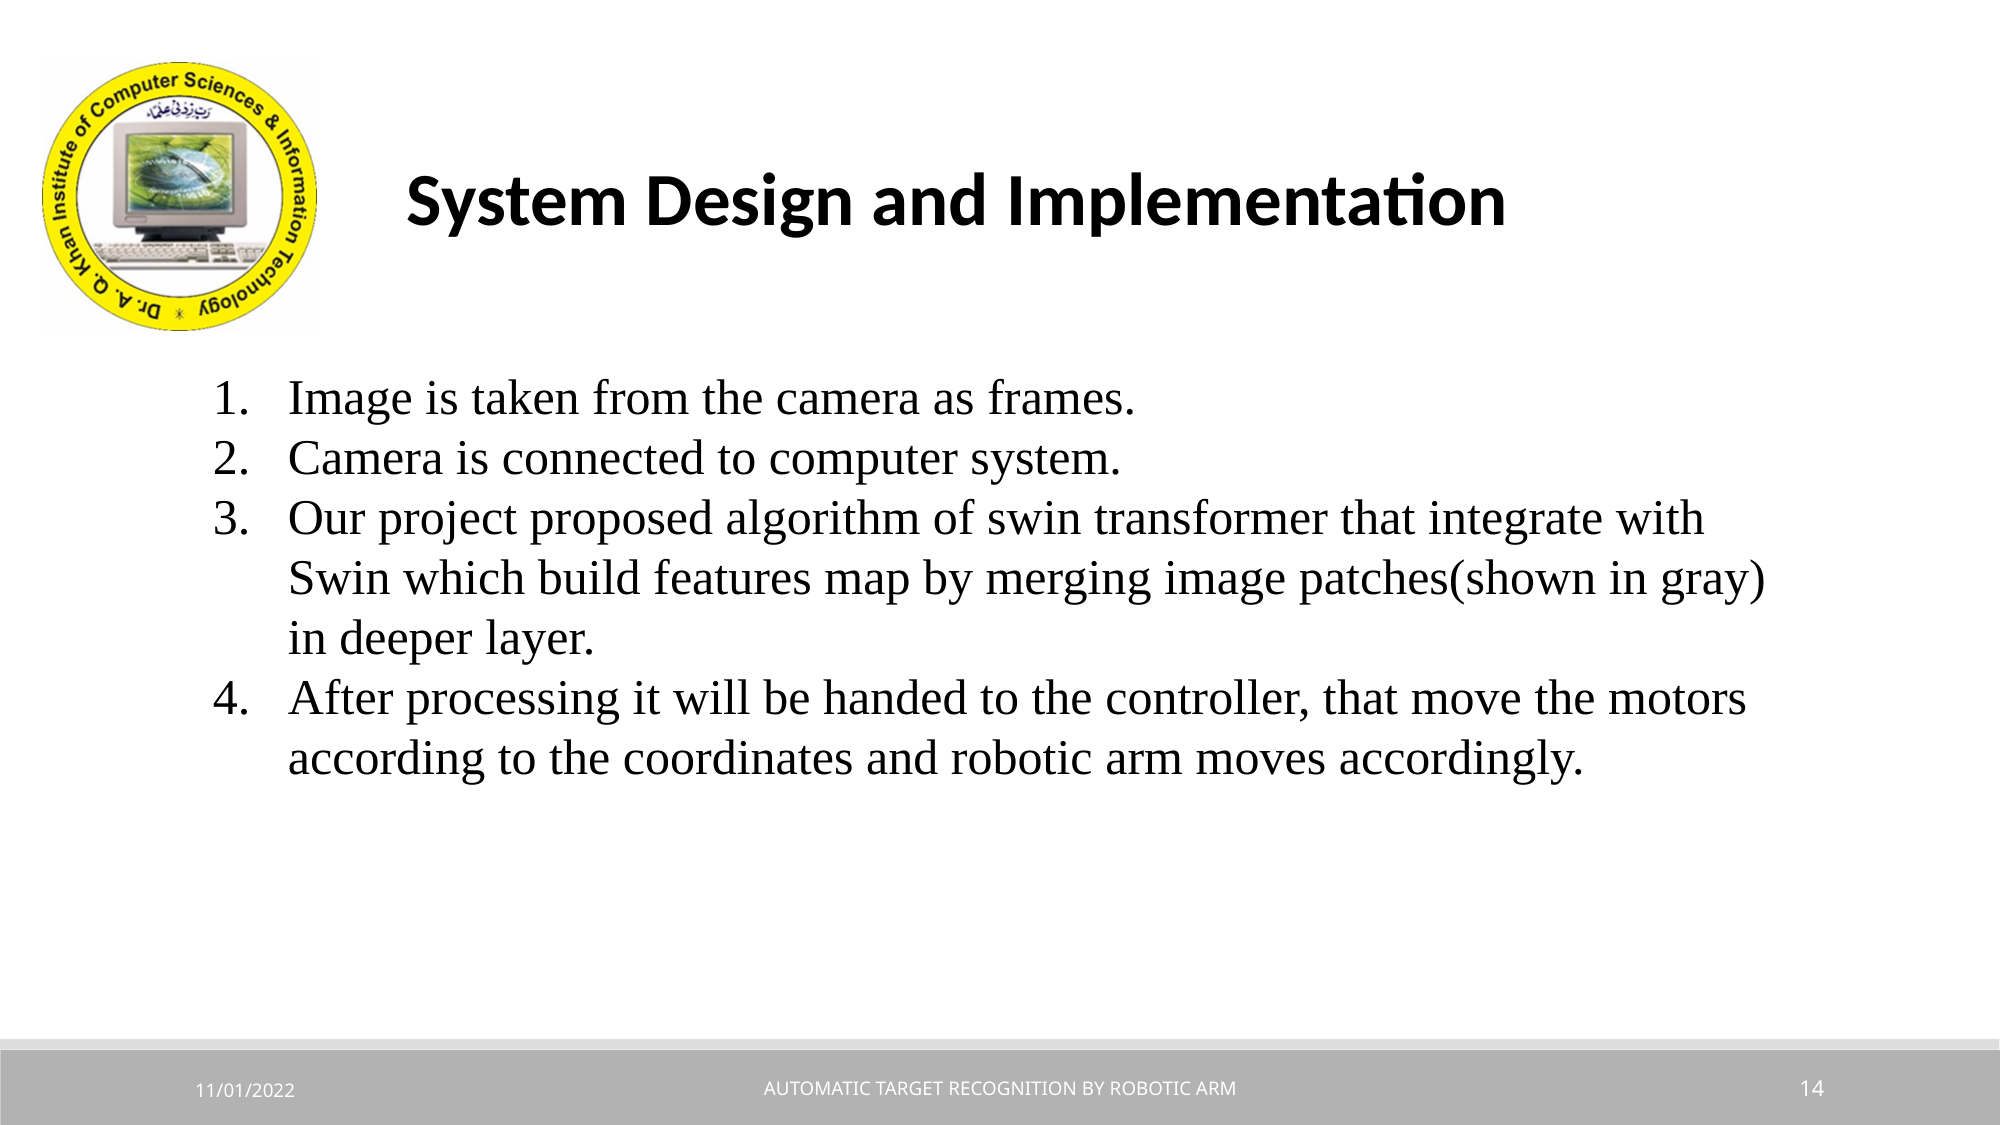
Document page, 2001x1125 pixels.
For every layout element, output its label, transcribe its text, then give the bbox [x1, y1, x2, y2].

picture [42, 61, 318, 332]
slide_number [180, 1059, 586, 1120]
slide_number 14 [1624, 1059, 1840, 1120]
text_box System Design and Implementation [374, 143, 1840, 249]
footer AUTOMATIC TARGET RECOGNITION BY ROBOTIC ARM [604, 1059, 1396, 1120]
text_box Image is taken from the camera as frames. Camera is connected to computer system. Our project proposed algorithm of swin transformer that integrate with Swin which build features map by merging image patches(shown in gray) in deeper layer. After processing it will be handed to the controller, that move the motors according to the coordinates and robotic arm moves accordingly. [198, 356, 1803, 792]
